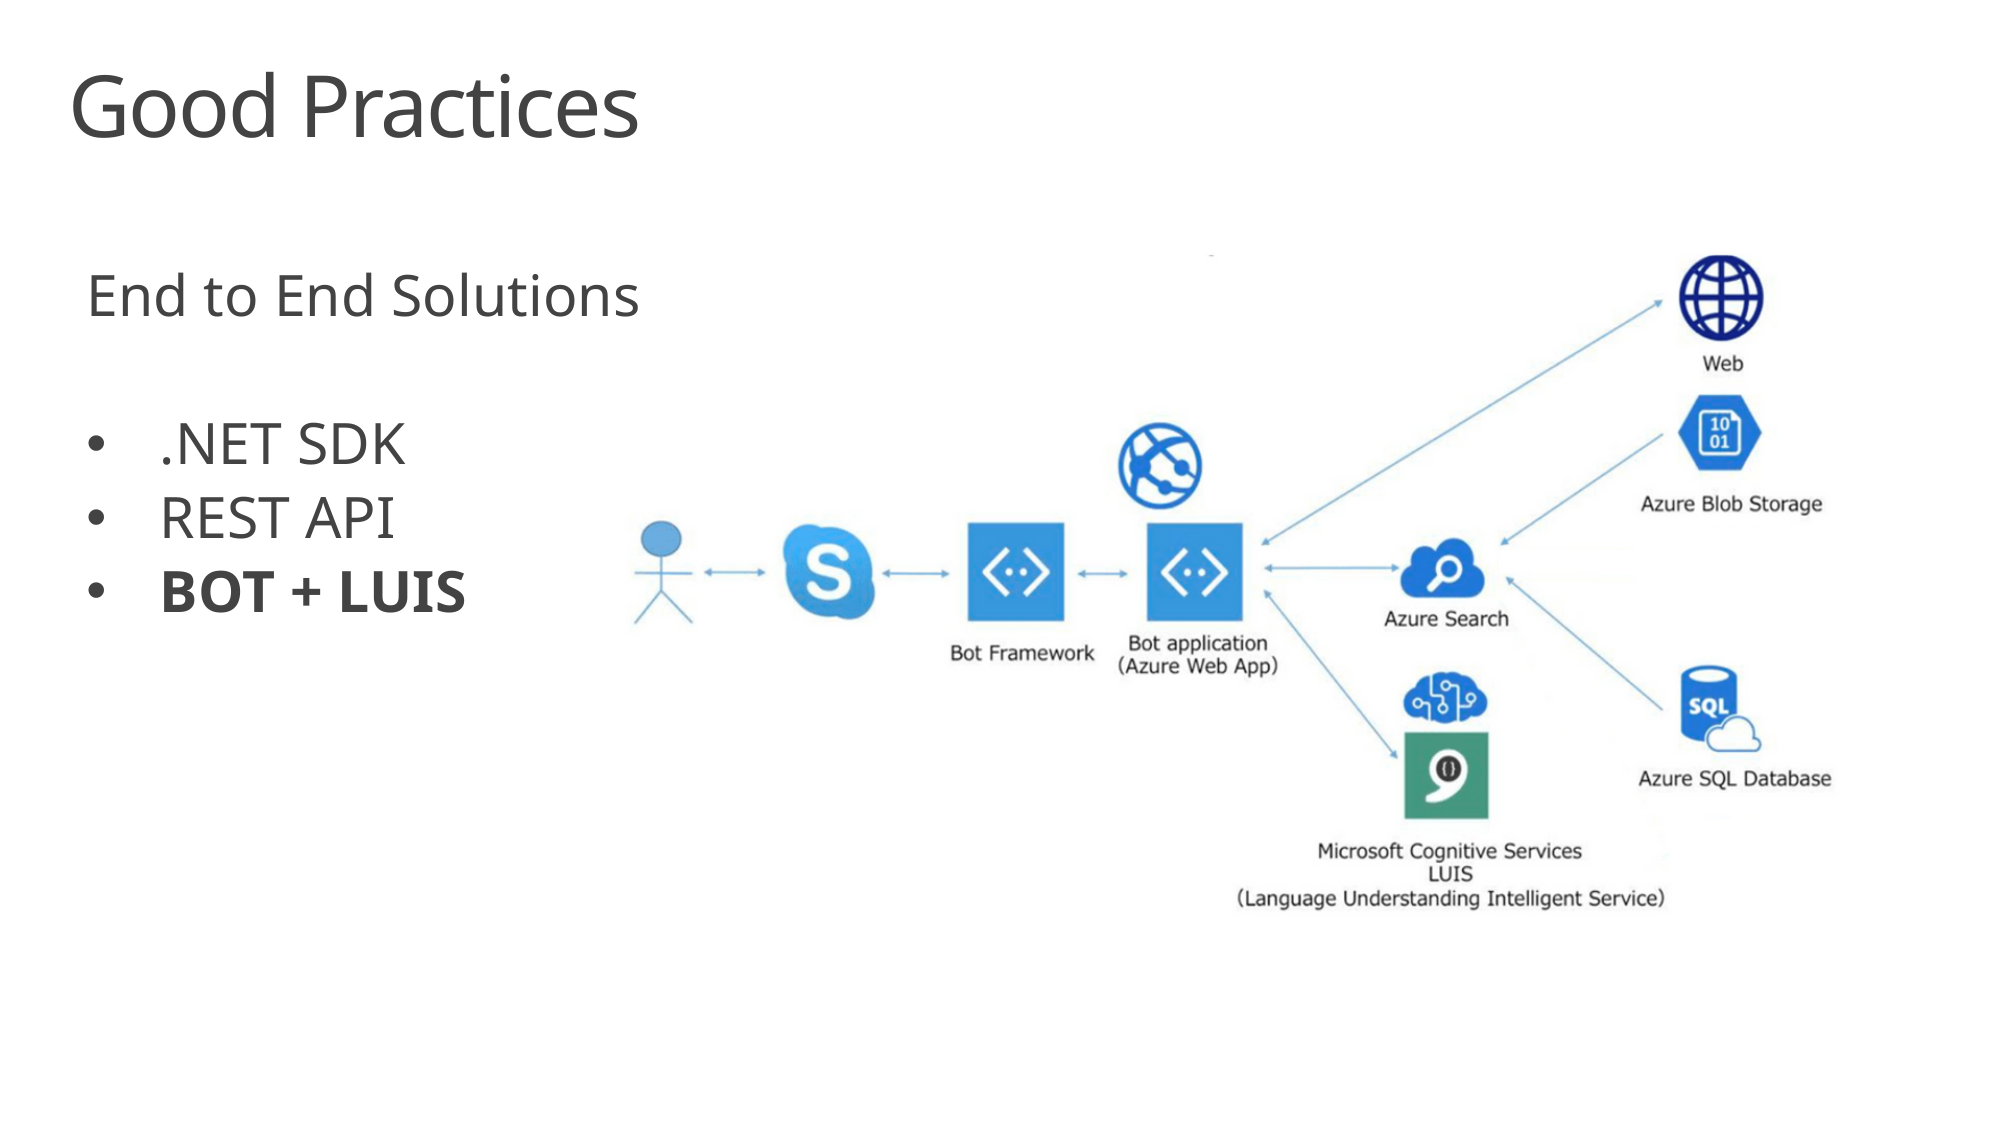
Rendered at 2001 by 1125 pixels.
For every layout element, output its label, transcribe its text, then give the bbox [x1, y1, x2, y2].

text_box End to End Solutions .NET SDK REST API BOT + LUIS [57, 243, 484, 648]
picture [484, 157, 1983, 1043]
title Good Practices [44, 48, 927, 173]
